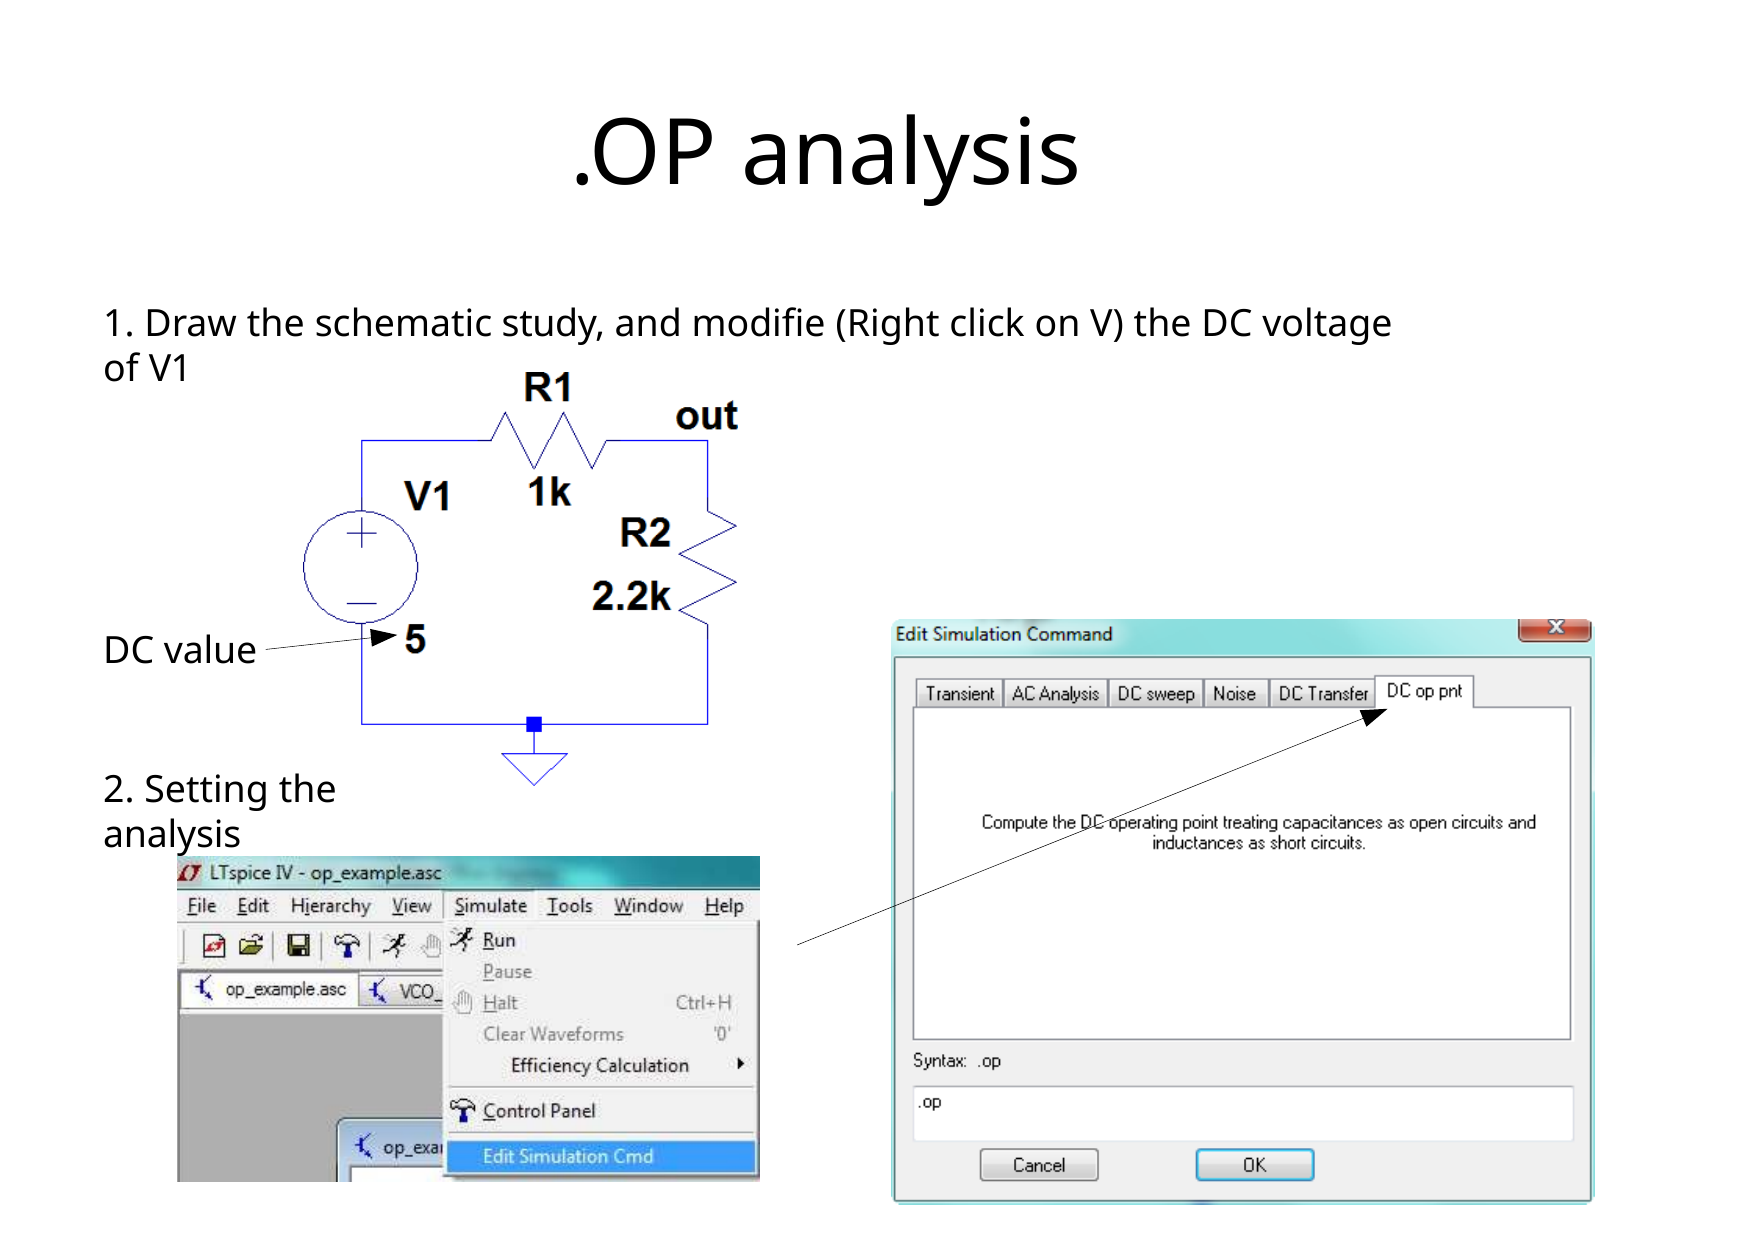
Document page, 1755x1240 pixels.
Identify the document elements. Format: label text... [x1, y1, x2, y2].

title .OP analysis [250, 39, 1404, 296]
picture [176, 855, 761, 1182]
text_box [796, 619, 1595, 1205]
text_box DC value 2. Setting the analysis [101, 623, 472, 856]
text_box 1. Draw the schematic study, and modifie (Right click on V) the DC voltage of V1 [101, 296, 1436, 389]
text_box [265, 372, 738, 786]
